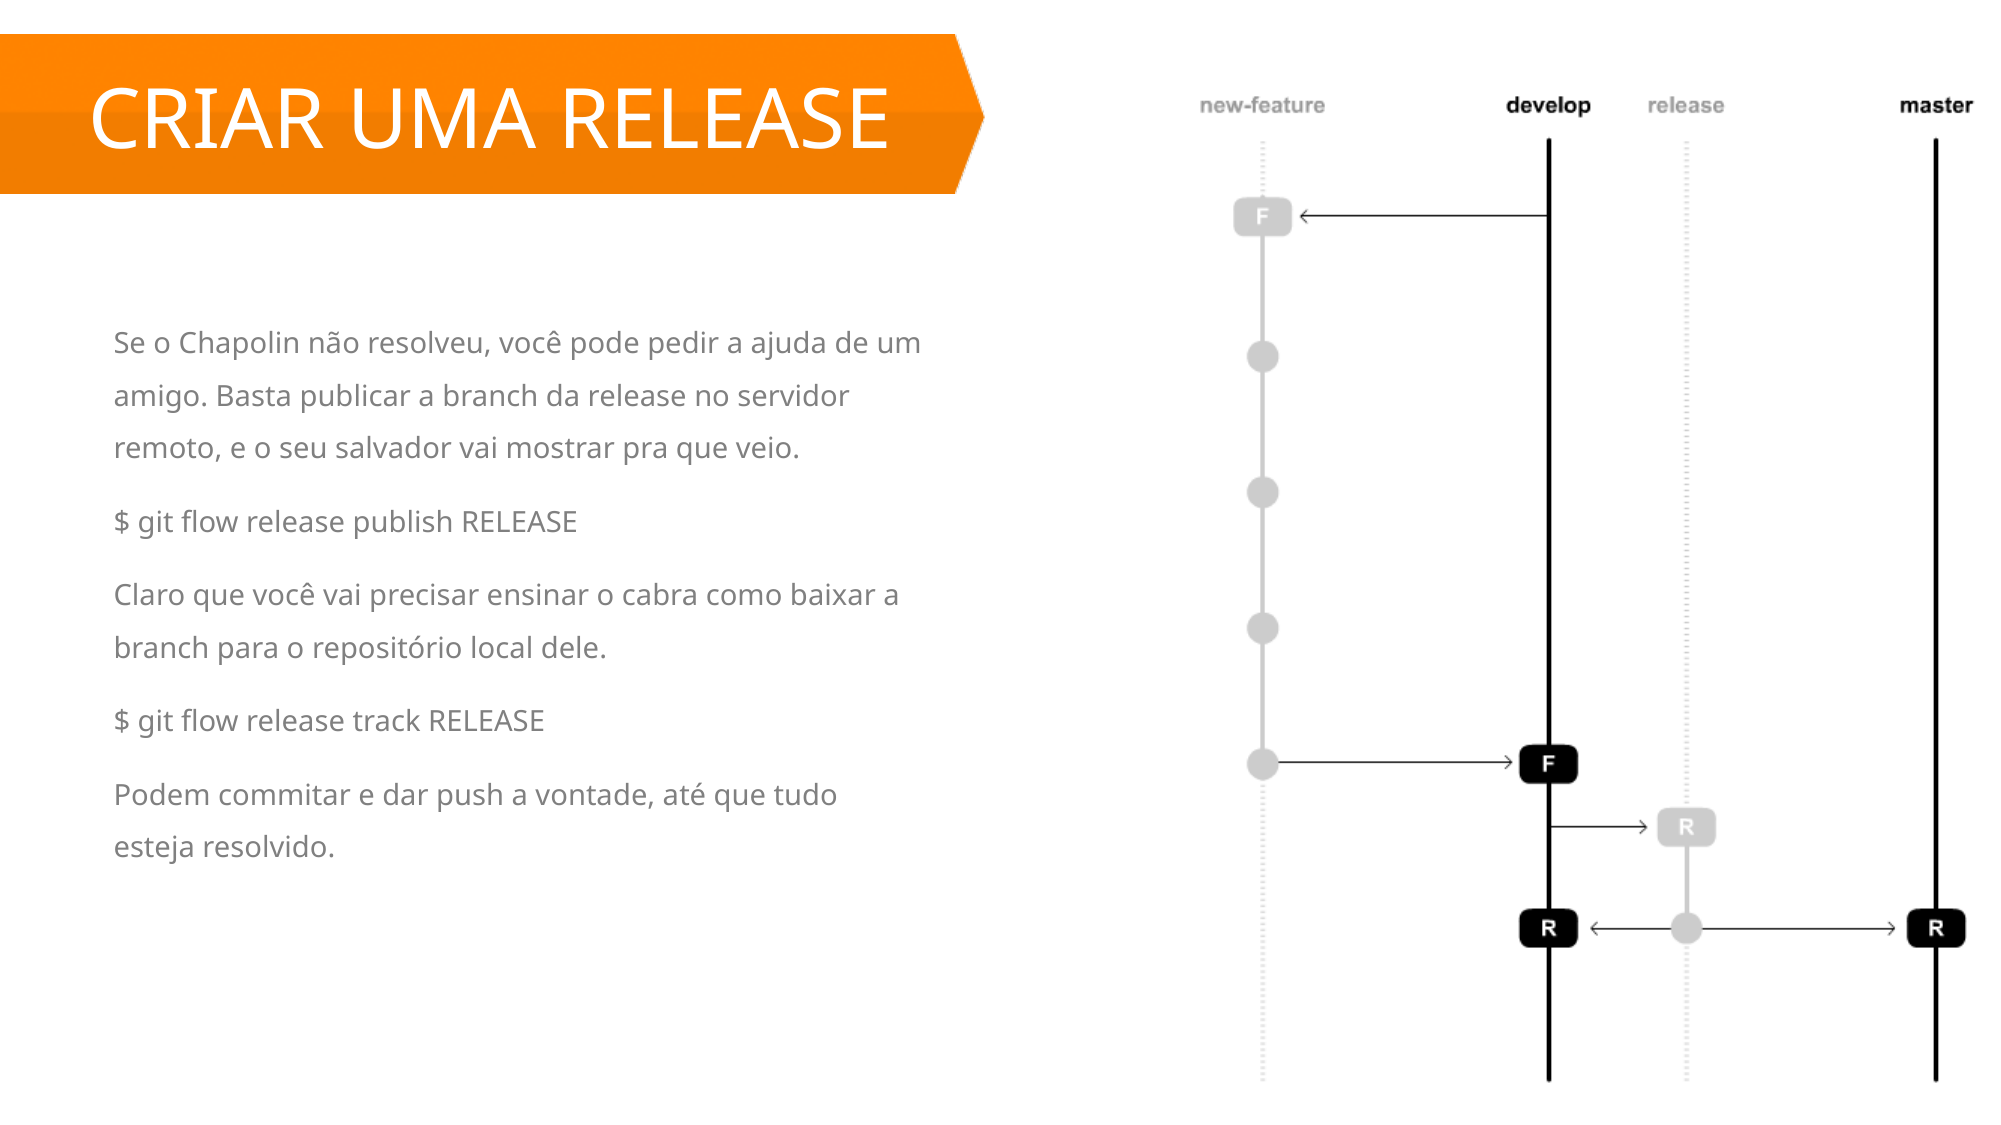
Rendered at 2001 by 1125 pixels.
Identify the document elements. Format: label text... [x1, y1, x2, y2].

picture [0, 34, 985, 194]
picture [1174, 0, 2000, 1125]
text_box Se o Chapolin não resolveu, você pode pedir a ajuda de um amigo. Basta publicar a branch da release no servidor remoto, e o seu salvador vai mostrar pra que veio. $ git flow release publish RELEASE Claro que você vai precisar ensinar o cabra como baixar a branch para o repositório local dele. $ git flow release track RELEASE Podem commitar e dar push a vontade, até que tudo esteja resolvido. [98, 299, 938, 940]
